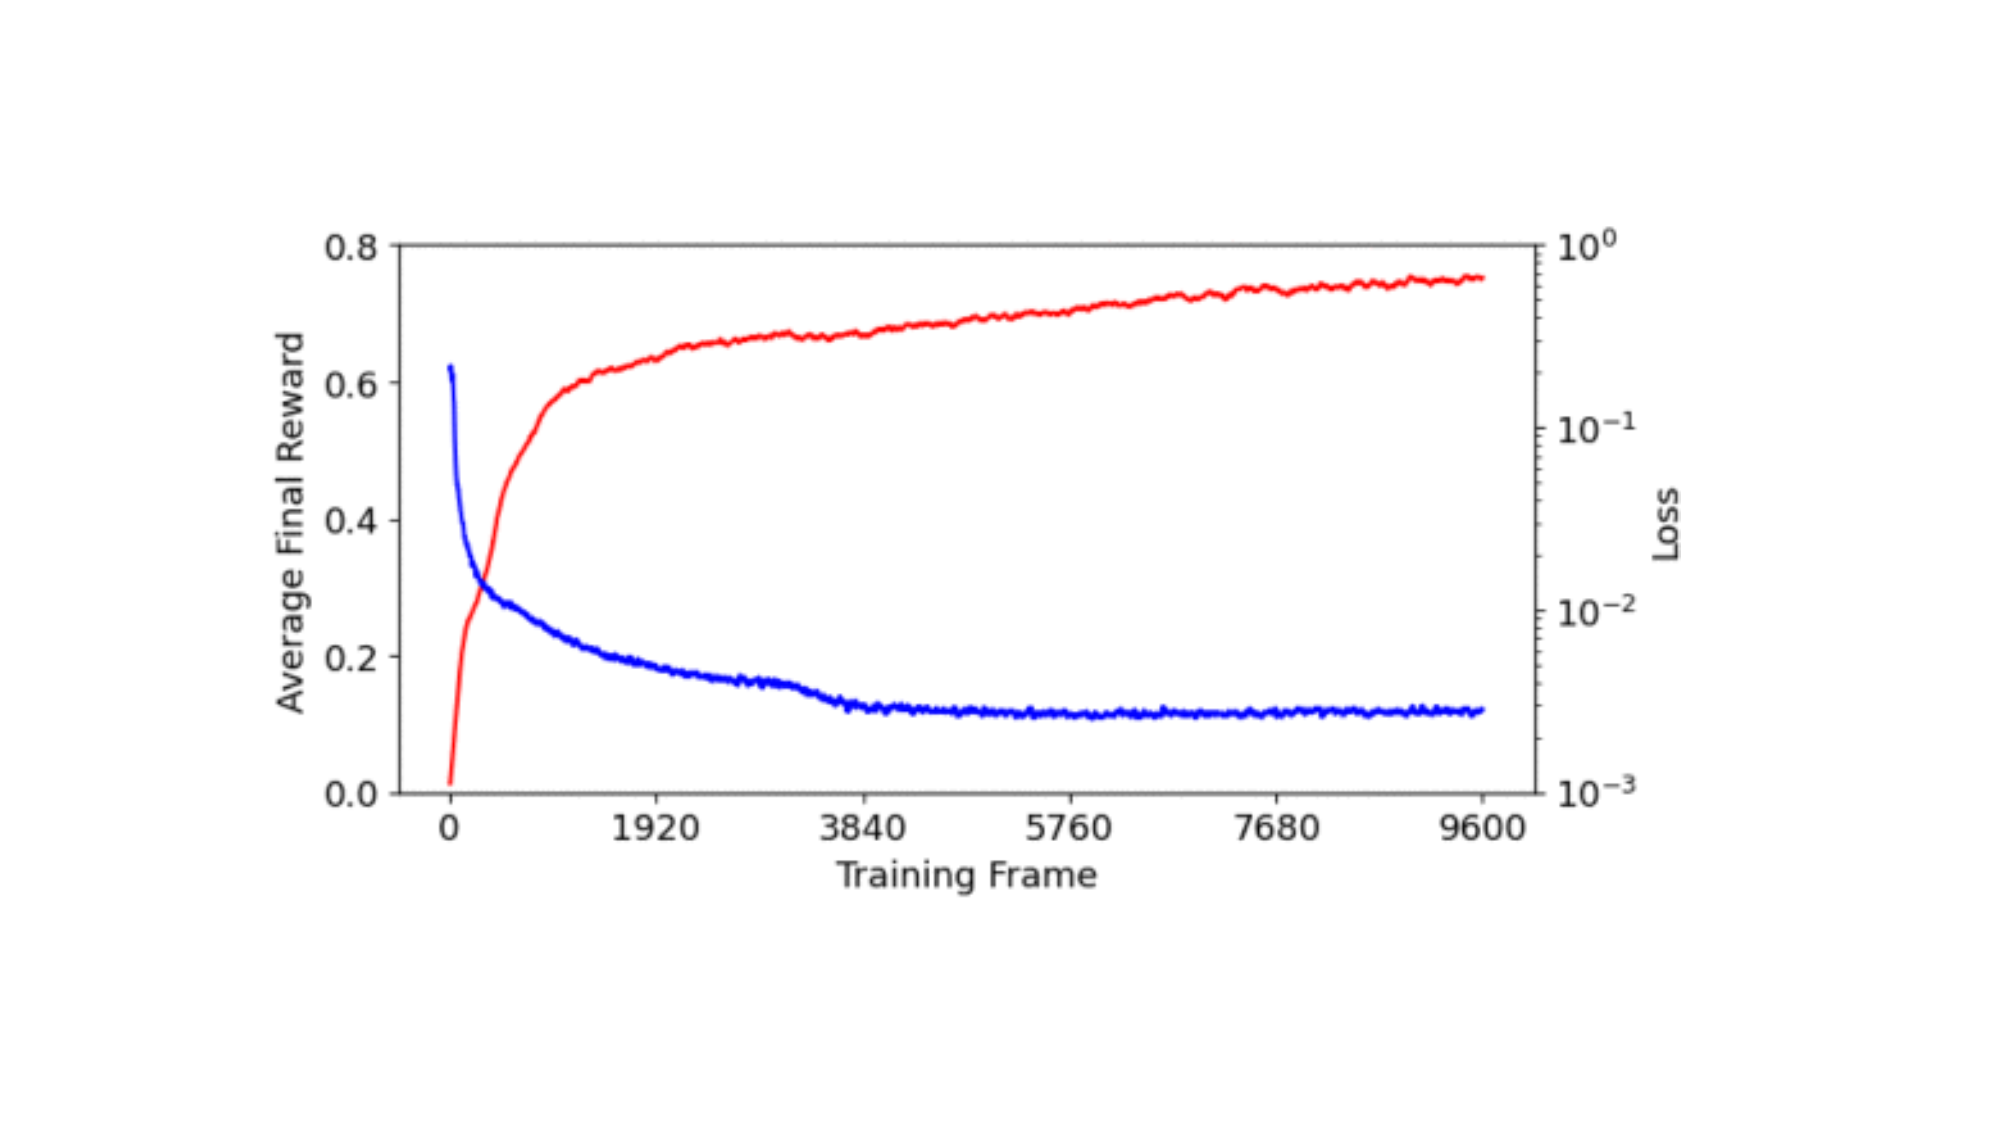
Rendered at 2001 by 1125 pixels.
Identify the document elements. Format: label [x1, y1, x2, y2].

picture [271, 225, 1681, 900]
